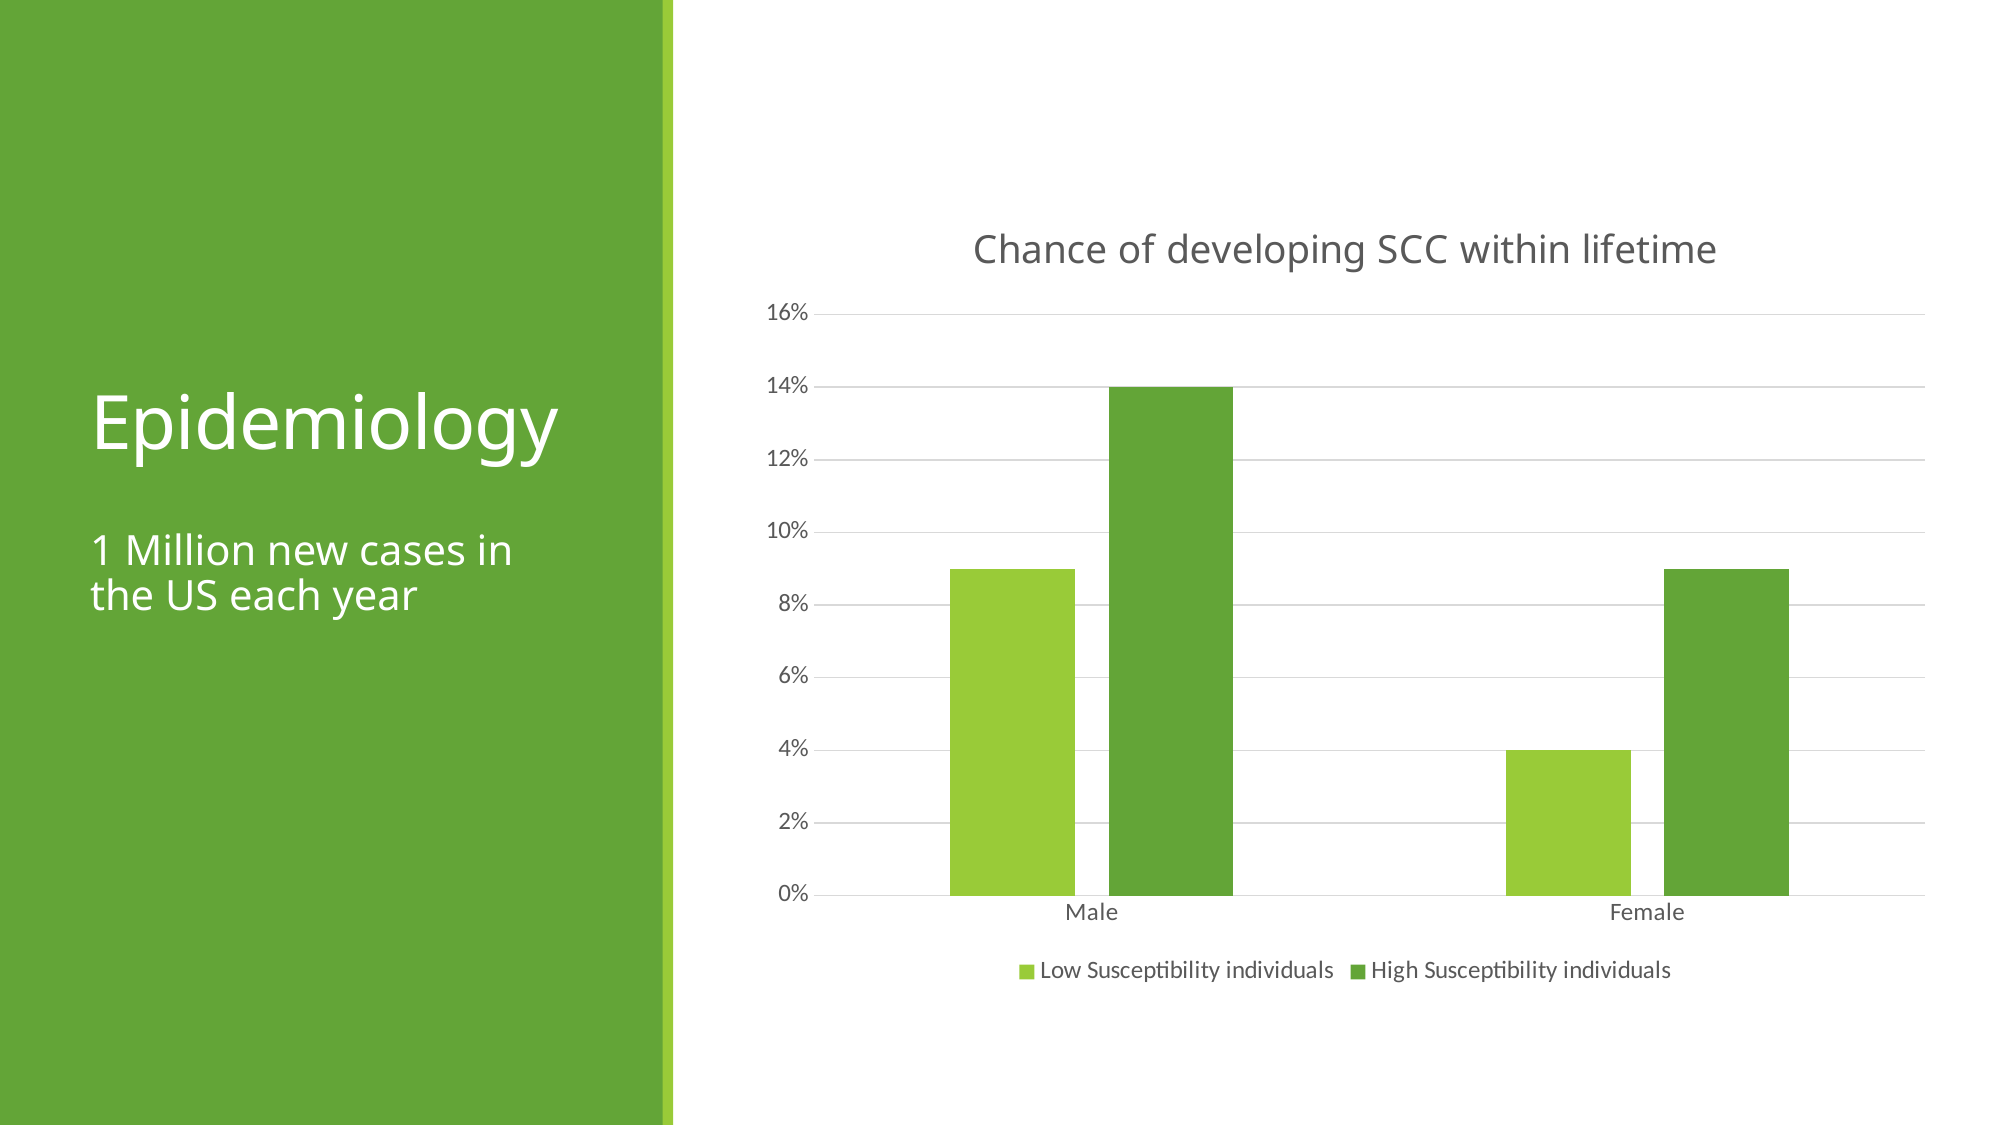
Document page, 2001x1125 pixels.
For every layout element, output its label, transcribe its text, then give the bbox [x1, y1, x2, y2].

title Epidemiology [75, 97, 600, 473]
list 1 Million new cases in the US each year [75, 521, 600, 1076]
chart [741, 184, 1950, 992]
